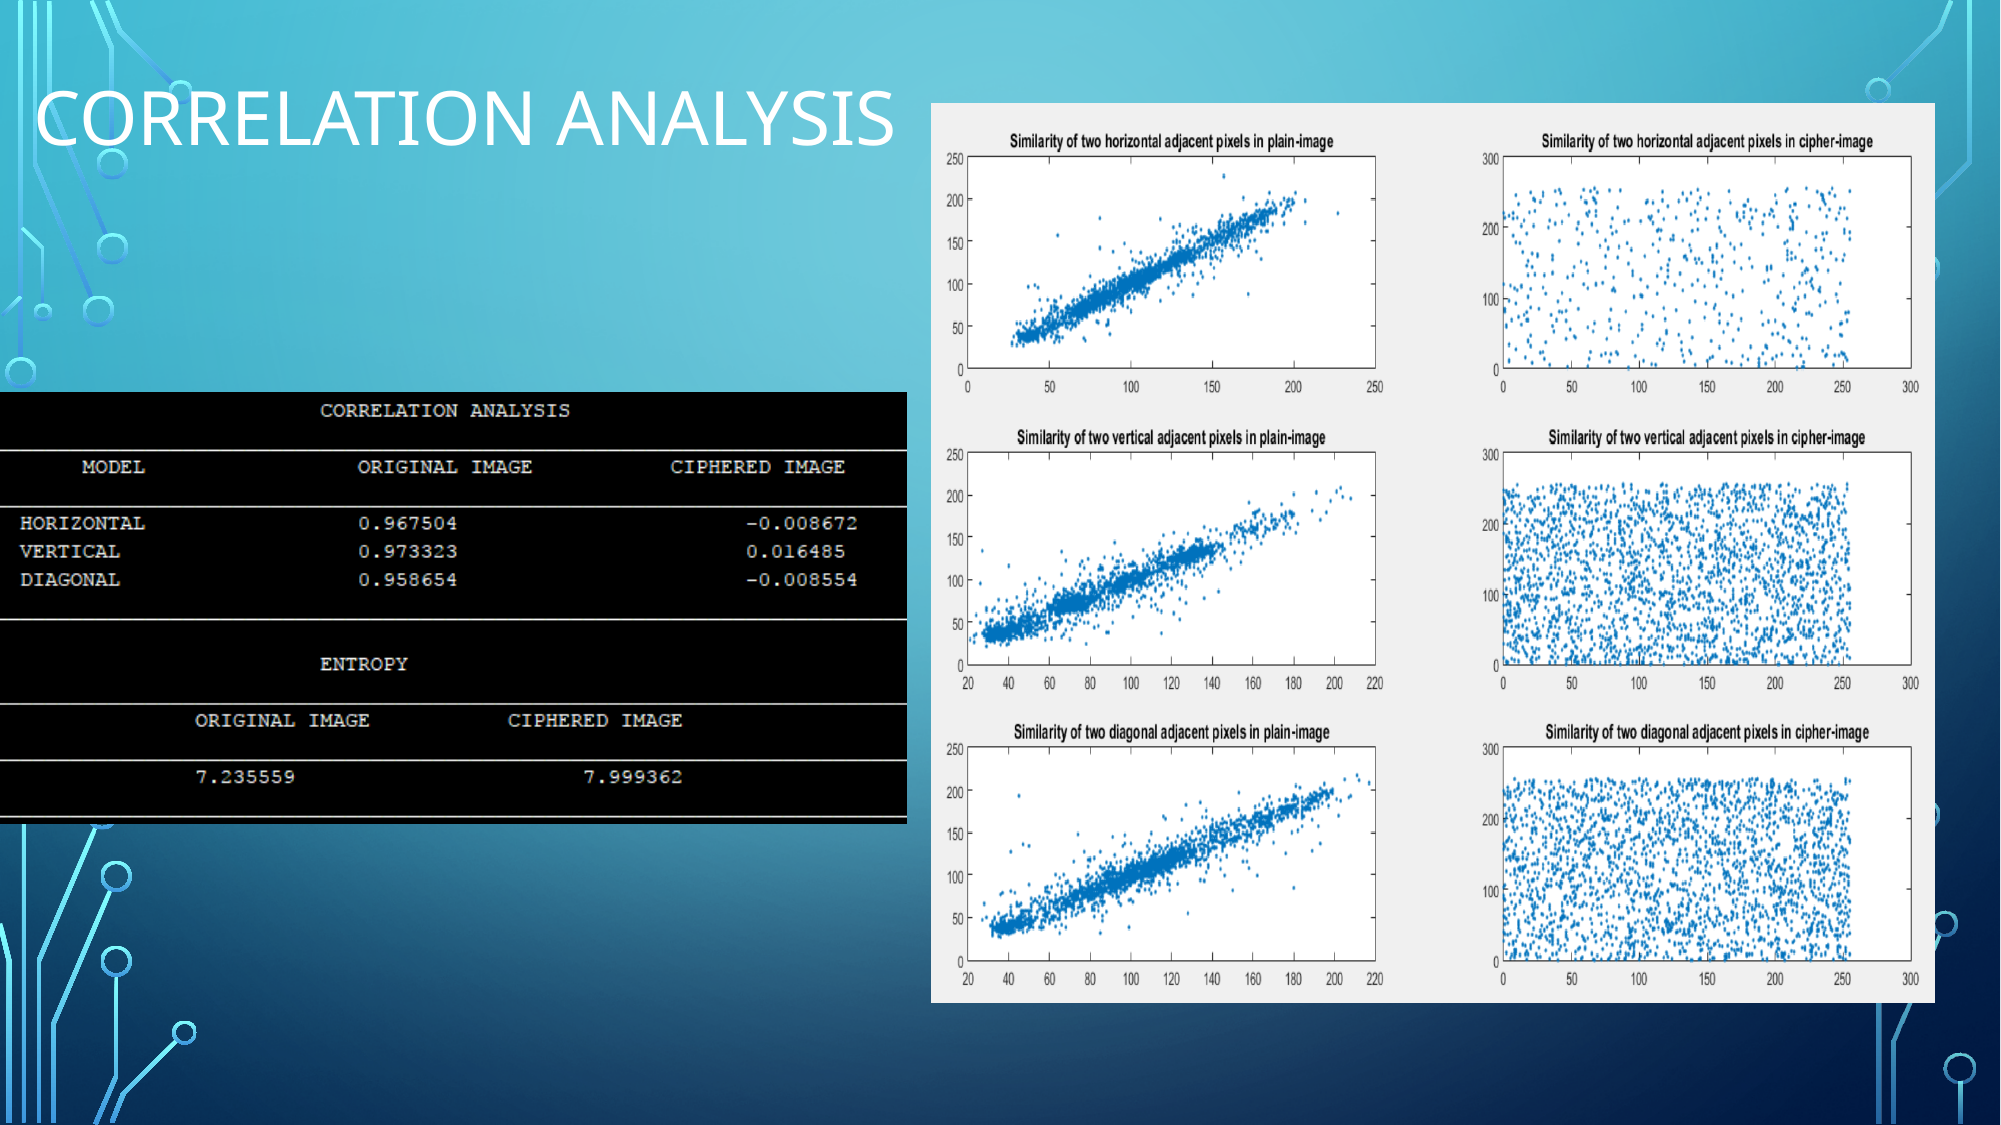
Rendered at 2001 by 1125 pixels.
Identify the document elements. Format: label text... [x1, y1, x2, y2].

picture [930, 103, 1936, 1004]
table_cell [1943, 8, 1950, 16]
picture [0, 392, 907, 825]
table_cell [1967, 25, 1972, 49]
title Correlation analysis [18, 0, 1644, 243]
table_cell [1967, 49, 1972, 64]
table_cell [1936, 936, 1941, 945]
table_cell [1967, 3, 1972, 15]
